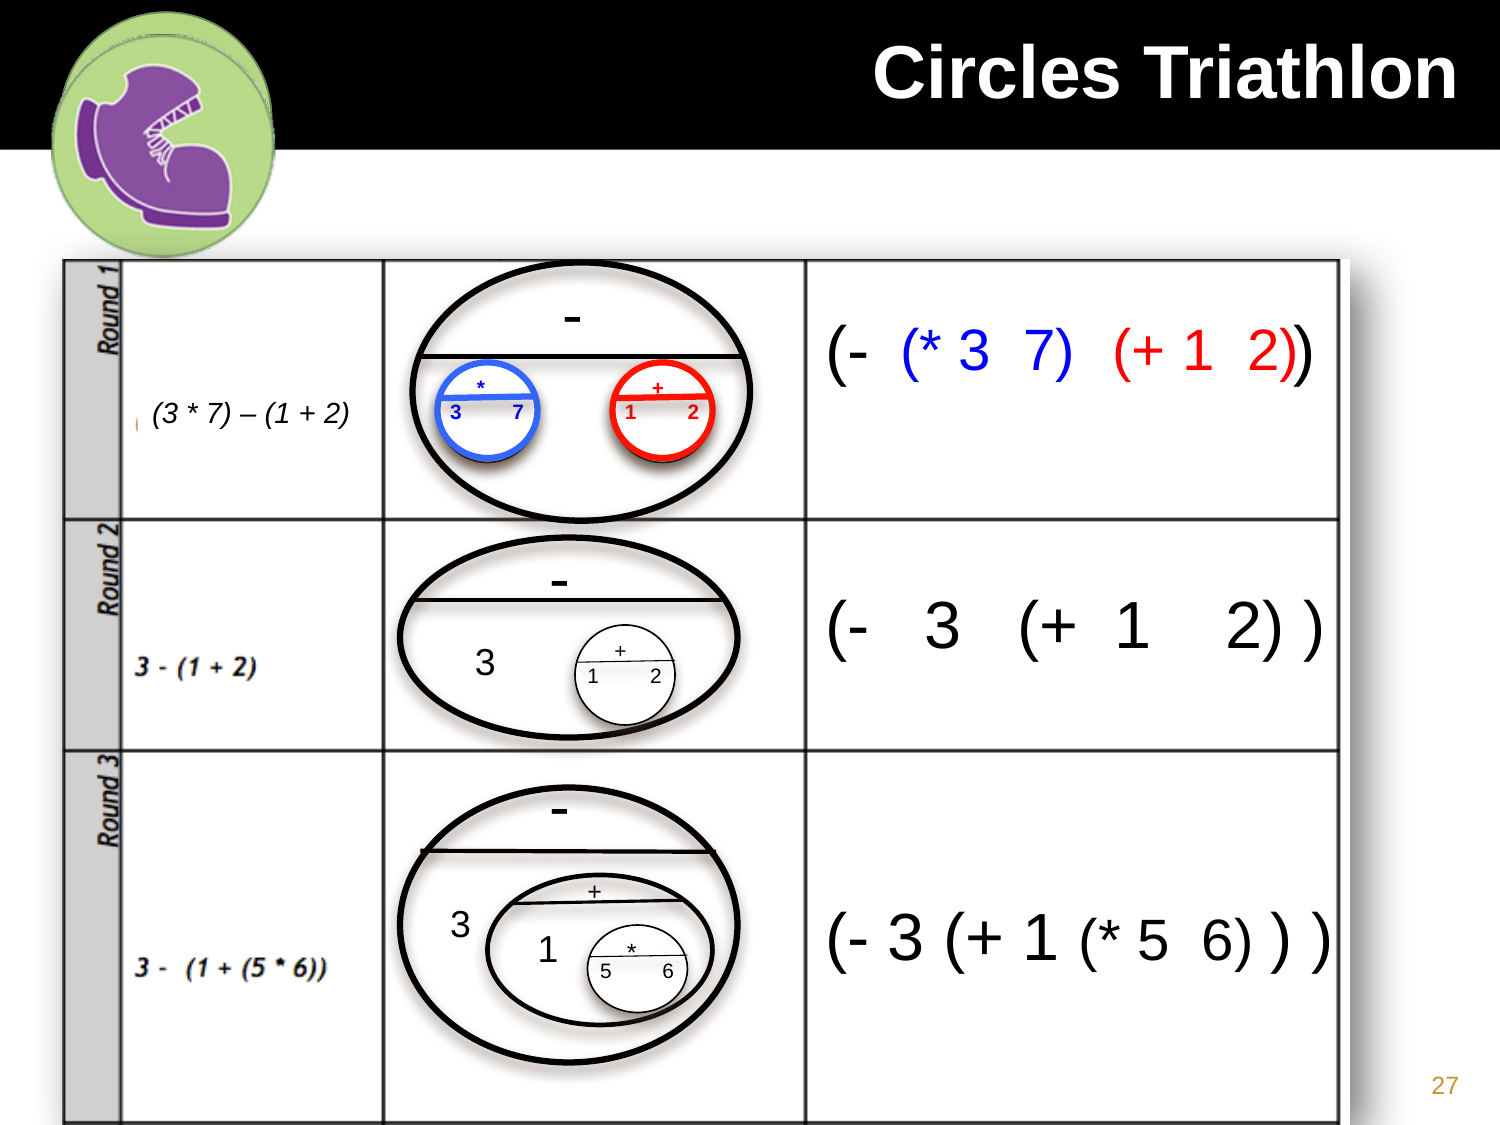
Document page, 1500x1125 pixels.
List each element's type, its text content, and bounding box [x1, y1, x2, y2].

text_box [399, 766, 738, 1063]
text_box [412, 262, 751, 522]
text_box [612, 362, 713, 459]
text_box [437, 362, 538, 459]
title Circles Triathlon [50, 0, 1475, 138]
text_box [399, 537, 738, 738]
slide_number 27 [1399, 1061, 1475, 1103]
picture [47, 30, 1351, 1125]
